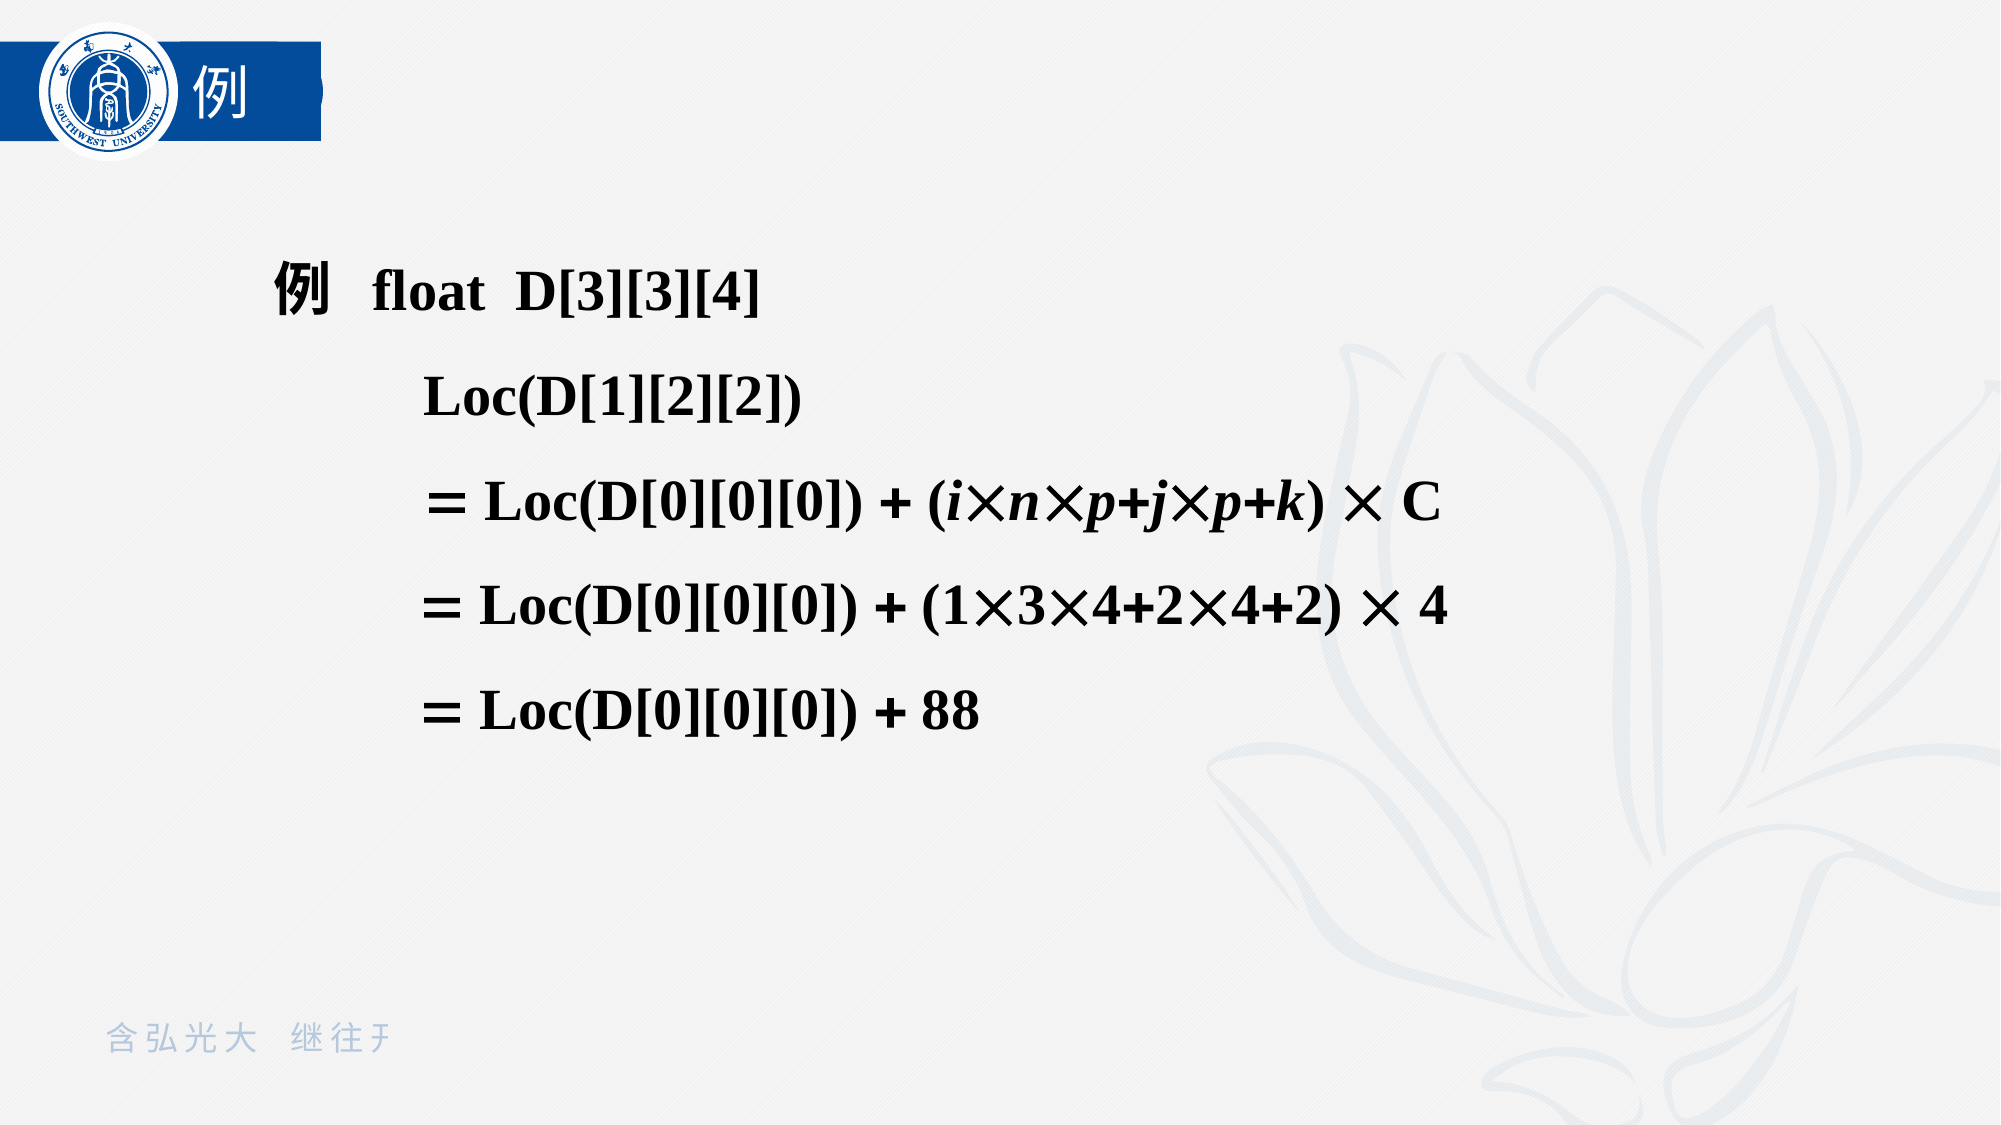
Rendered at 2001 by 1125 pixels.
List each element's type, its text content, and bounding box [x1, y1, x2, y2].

text_box 例 float D[3][3][4] Loc(D[1][2][2])  Loc(D[0][0][0])  (inpjpk)  C  Loc(D[0][0][0])  (134242)  4  Loc(D[0][0][0])  88 [258, 209, 1741, 749]
list 例 [180, 41, 321, 141]
